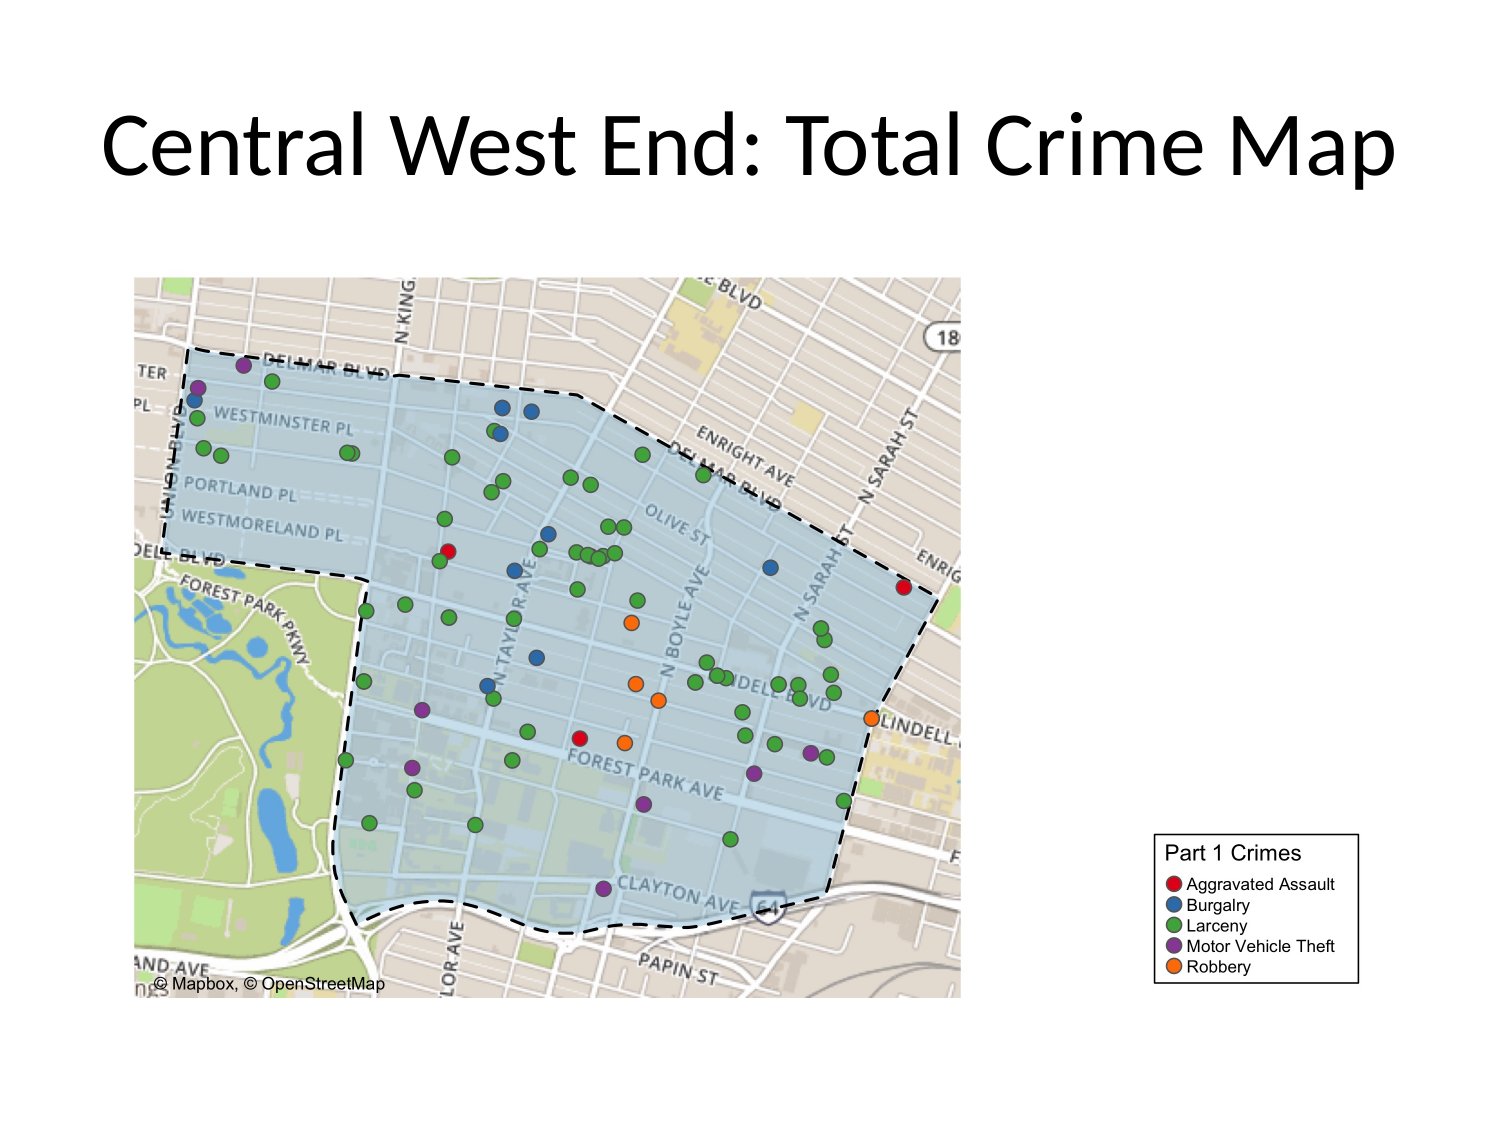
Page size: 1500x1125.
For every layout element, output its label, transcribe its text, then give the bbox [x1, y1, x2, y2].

title Central West End: Total Crime Map [75, 45, 1425, 233]
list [74, 262, 1426, 1013]
